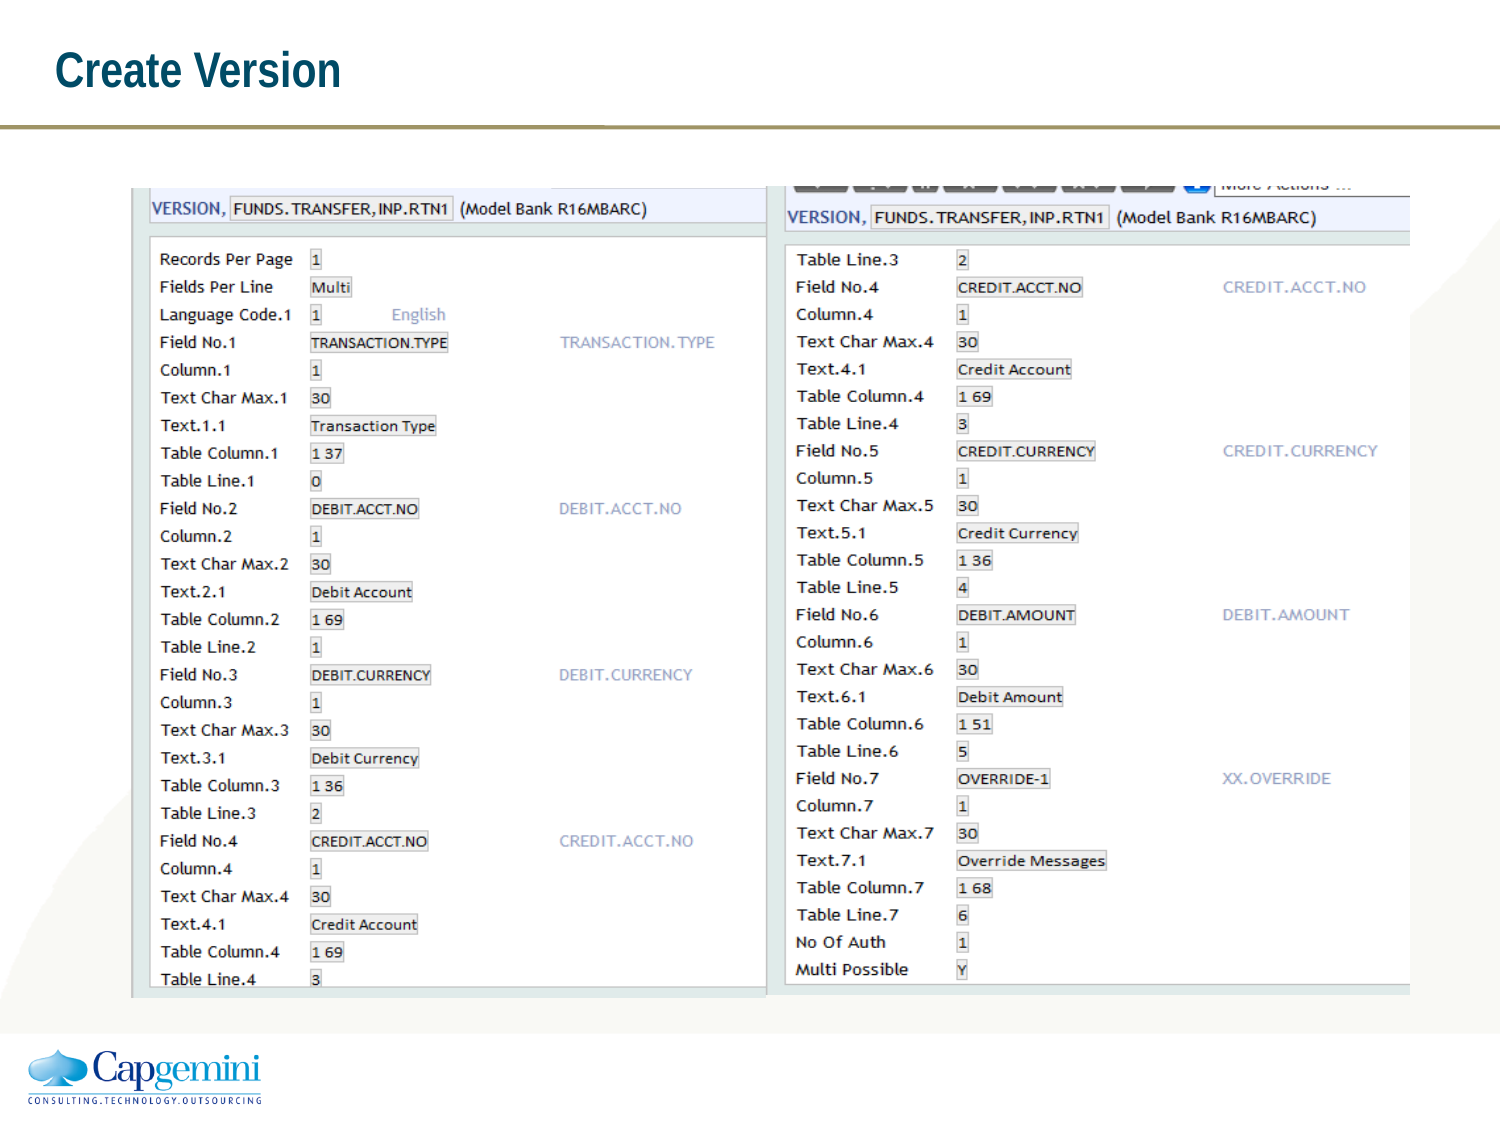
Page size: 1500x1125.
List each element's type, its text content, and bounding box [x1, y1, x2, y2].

title Create Version [39, 22, 1470, 113]
picture [0, 0, 1500, 125]
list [131, 188, 761, 998]
picture [0, 130, 1500, 1125]
